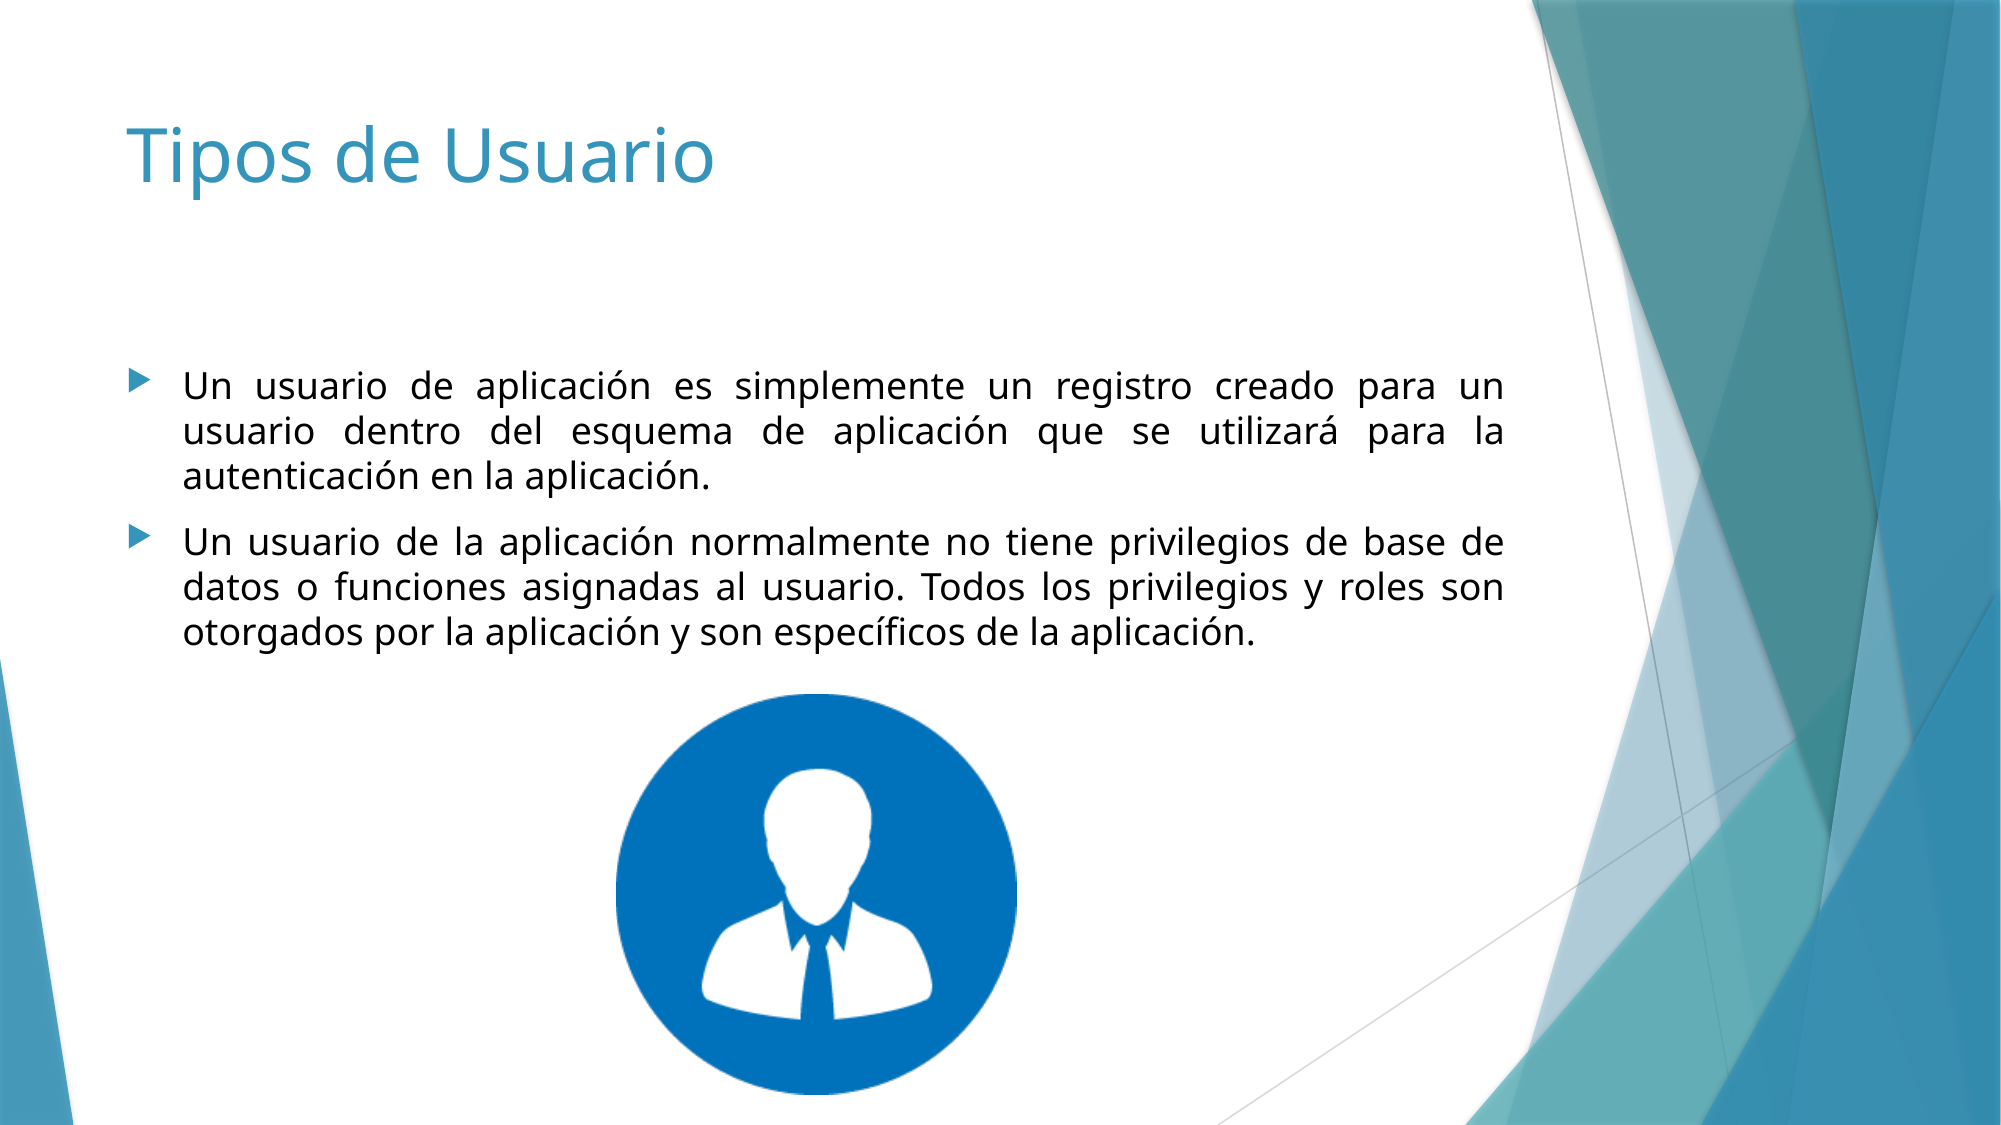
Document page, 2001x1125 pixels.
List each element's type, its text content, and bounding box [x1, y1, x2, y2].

list Un usuario de aplicación es simplemente un registro creado para un usuario dentro del esquema de aplicación que se utilizará para la autenticación en la aplicación. Un usuario de la aplicación normalmente no tiene privilegios de base de datos o funciones asignadas al usuario. Todos los privilegios y roles son otorgados por la aplicación y son específicos de la aplicación. [111, 354, 1522, 992]
title Tipos de Usuario [111, 99, 1522, 317]
picture [615, 694, 1017, 1096]
